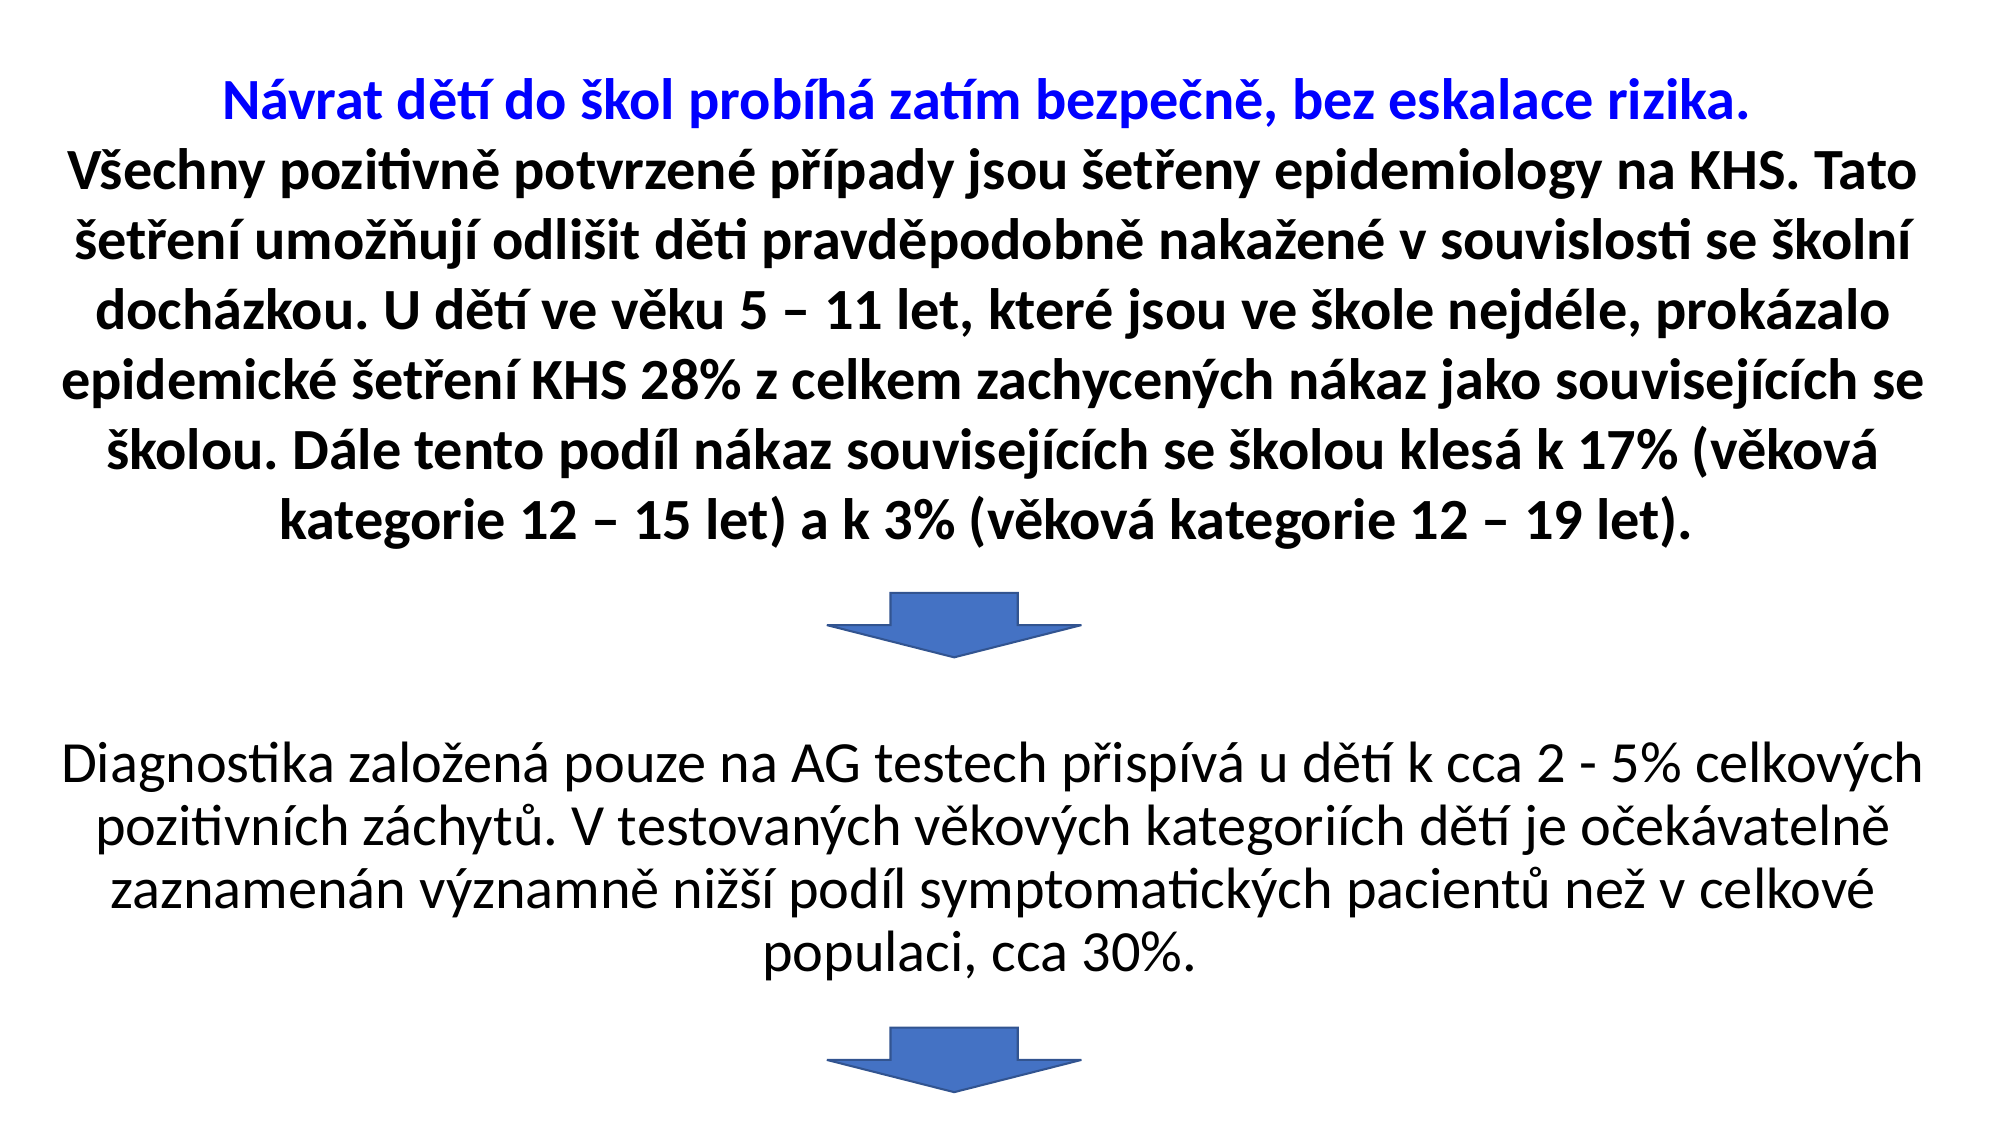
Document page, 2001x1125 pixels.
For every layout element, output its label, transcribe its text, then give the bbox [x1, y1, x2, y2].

text_box [70, 155, 1916, 299]
text_box [826, 591, 1082, 659]
text_box Návrat dětí do škol probíhá zatím bezpečně, bez eskalace rizika. Všechny pozitivně potvrzené případy jsou šetřeny epidemiology na KHS. Tato šetření umožňují odlišit děti pravděpodobně nakažené v souvislosti se školní docházkou. U dětí ve věku 5 – 11 let, které jsou ve škole nejdéle, prokázalo epidemické šetření KHS 28% z celkem zachycených nákaz jako souvisejících se školou. Dále tento podíl nákaz souvisejících se školou klesá k 17% (věková kategorie 12 – 15 let) a k 3% (věková kategorie 12 – 19 let). Diagnostika založená pouze na AG testech přispívá u dětí k cca 2 - 5% celkových pozitivních záchytů. V testovaných věkových kategoriích dětí je očekávatelně zaznamenán významně nižší podíl symptomatických pacientů než v celkové populaci, cca 30%. [23, 53, 1963, 992]
text_box [826, 1026, 1082, 1094]
